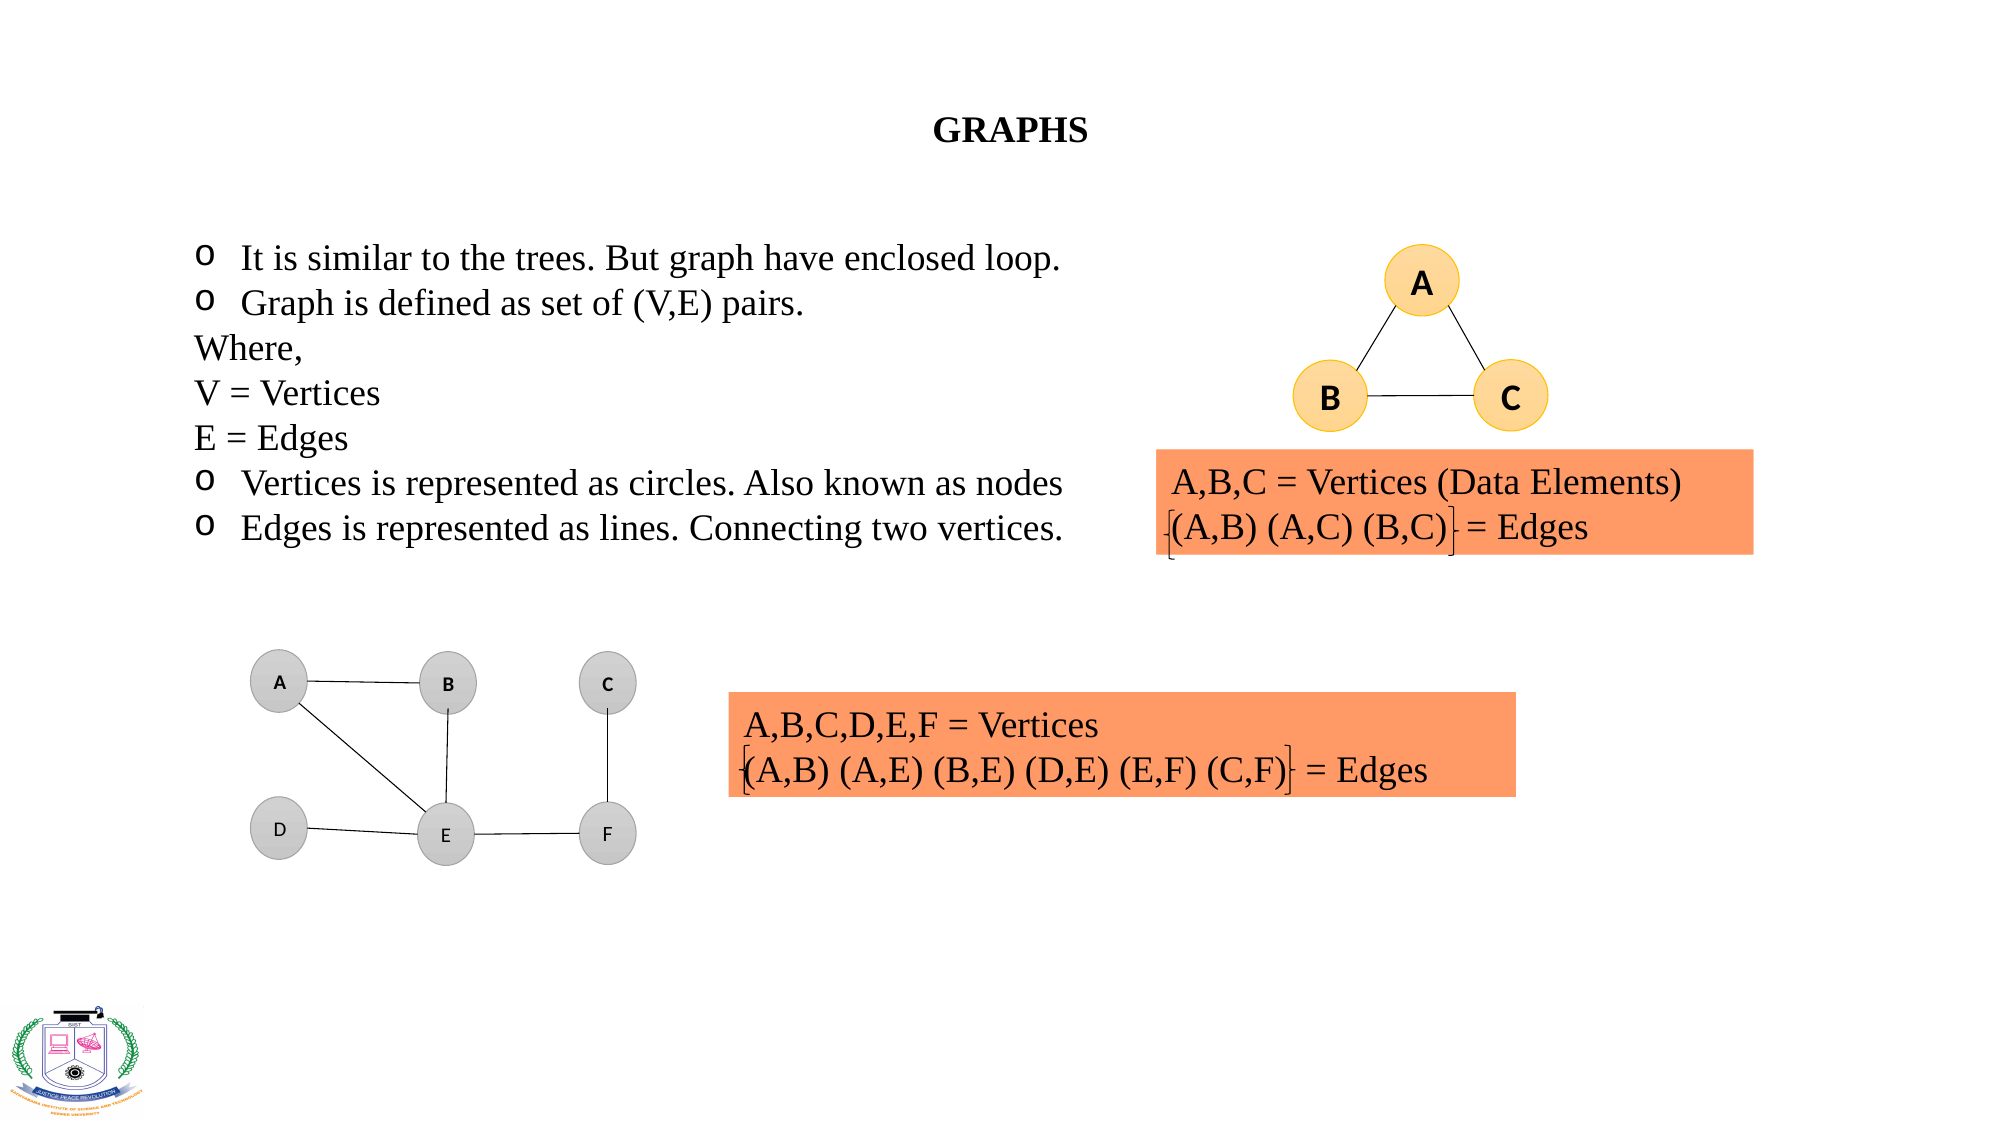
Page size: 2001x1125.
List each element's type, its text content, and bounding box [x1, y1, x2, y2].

text_box B [1292, 359, 1368, 432]
text_box C [1473, 359, 1549, 432]
picture [0, 1003, 144, 1120]
text_box [738, 744, 750, 795]
text_box F [578, 801, 637, 866]
text_box [1448, 505, 1460, 556]
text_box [445, 714, 449, 803]
text_box B [419, 651, 477, 715]
text_box It is similar to the trees. But graph have enclosed loop. Graph is defined as set of (V,E) pairs. Where, V = Vertices E = Edges Vertices is represented as circles. Also known as nodes Edges is represented as lines. Connecting two vertices. [179, 225, 1795, 916]
text_box A,B,C,D,E,F = Vertices (A,B) (A,E) (B,E) (D,E) (E,F) (C,F) = Edges [728, 692, 1516, 797]
text_box [1284, 744, 1296, 795]
text_box E [417, 802, 475, 866]
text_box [298, 703, 426, 813]
text_box GRAPHS [653, 97, 1368, 158]
text_box A [249, 649, 308, 713]
text_box D [249, 796, 308, 860]
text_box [1448, 305, 1485, 371]
text_box A [1384, 244, 1460, 317]
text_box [307, 828, 418, 835]
text_box [1163, 509, 1175, 560]
text_box [72, 56, 1913, 979]
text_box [1356, 305, 1396, 371]
text_box A,B,C = Vertices (Data Elements) (A,B) (A,C) (B,C) = Edges [1156, 449, 1754, 555]
text_box C [578, 651, 637, 715]
